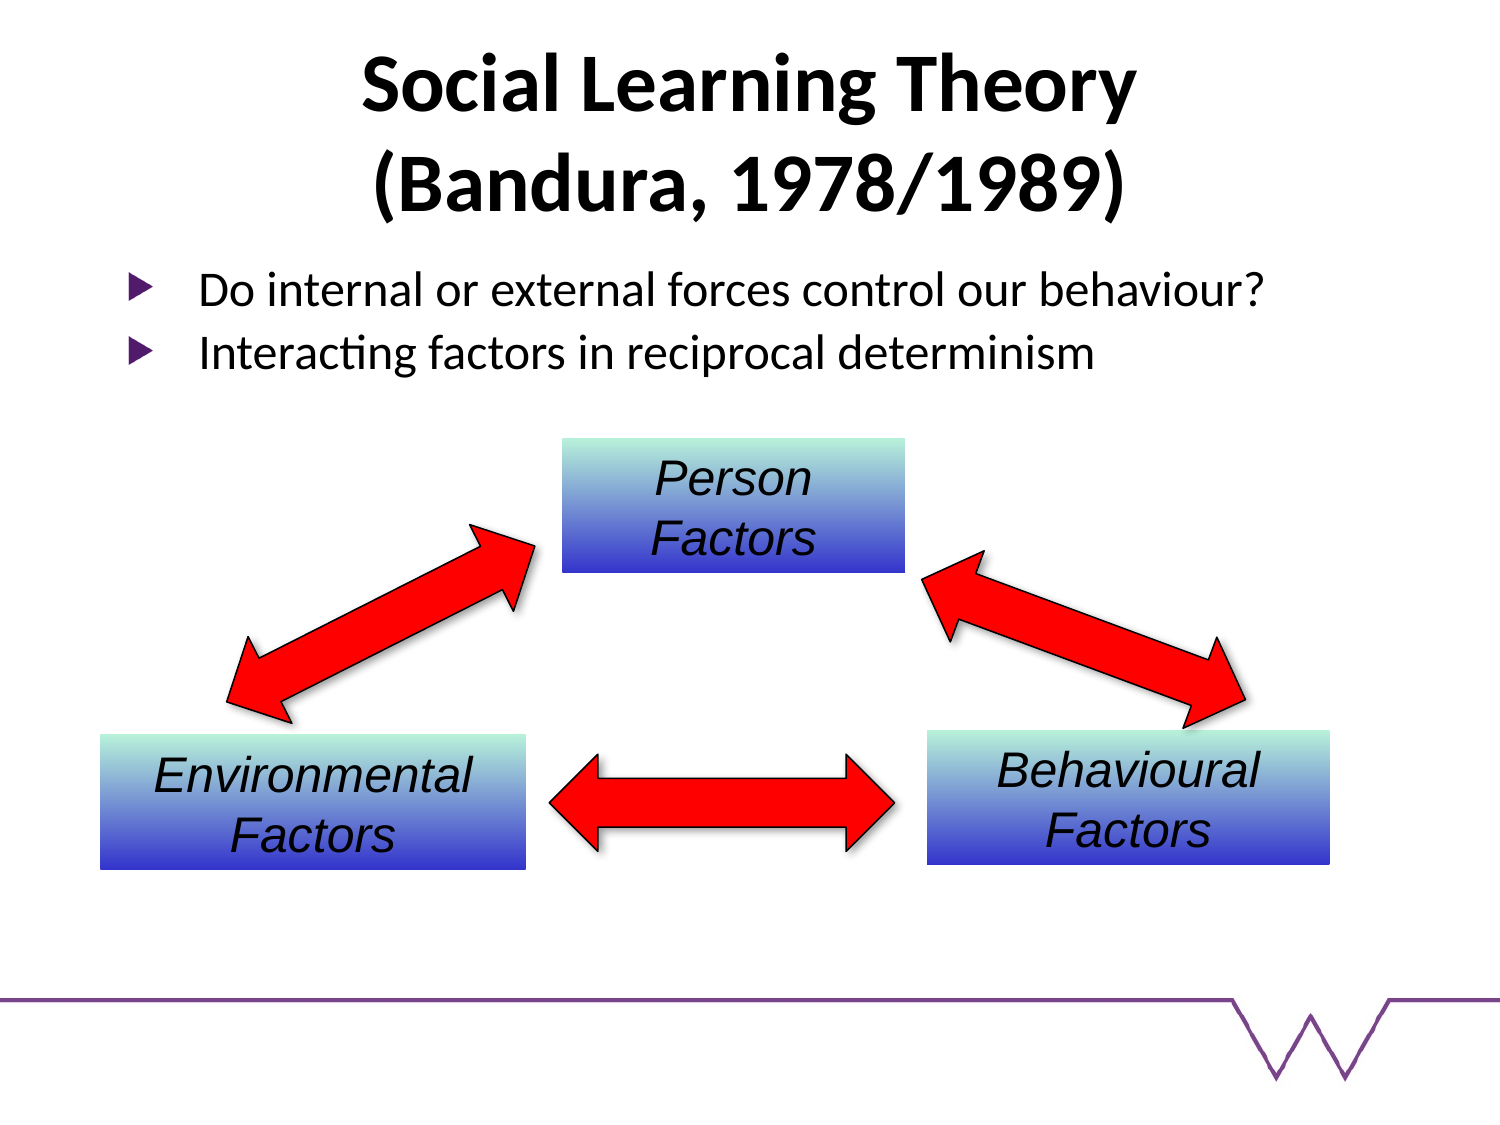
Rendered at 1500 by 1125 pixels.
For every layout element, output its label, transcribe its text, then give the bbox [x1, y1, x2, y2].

text_box [549, 754, 895, 852]
picture [123, 269, 158, 305]
picture [123, 333, 158, 369]
list Do internal or external forces control our behaviour? Interacting factors in reciprocal determinism [108, 255, 1500, 409]
text_box Person Factors [562, 438, 905, 573]
picture [0, 905, 1500, 1125]
text_box [226, 524, 535, 724]
title Social Learning Theory (Bandura, 1978/1989) [0, 31, 1500, 227]
text_box [921, 550, 1246, 729]
text_box Behavioural Factors [927, 730, 1330, 865]
text_box Environmental Factors [100, 734, 526, 870]
